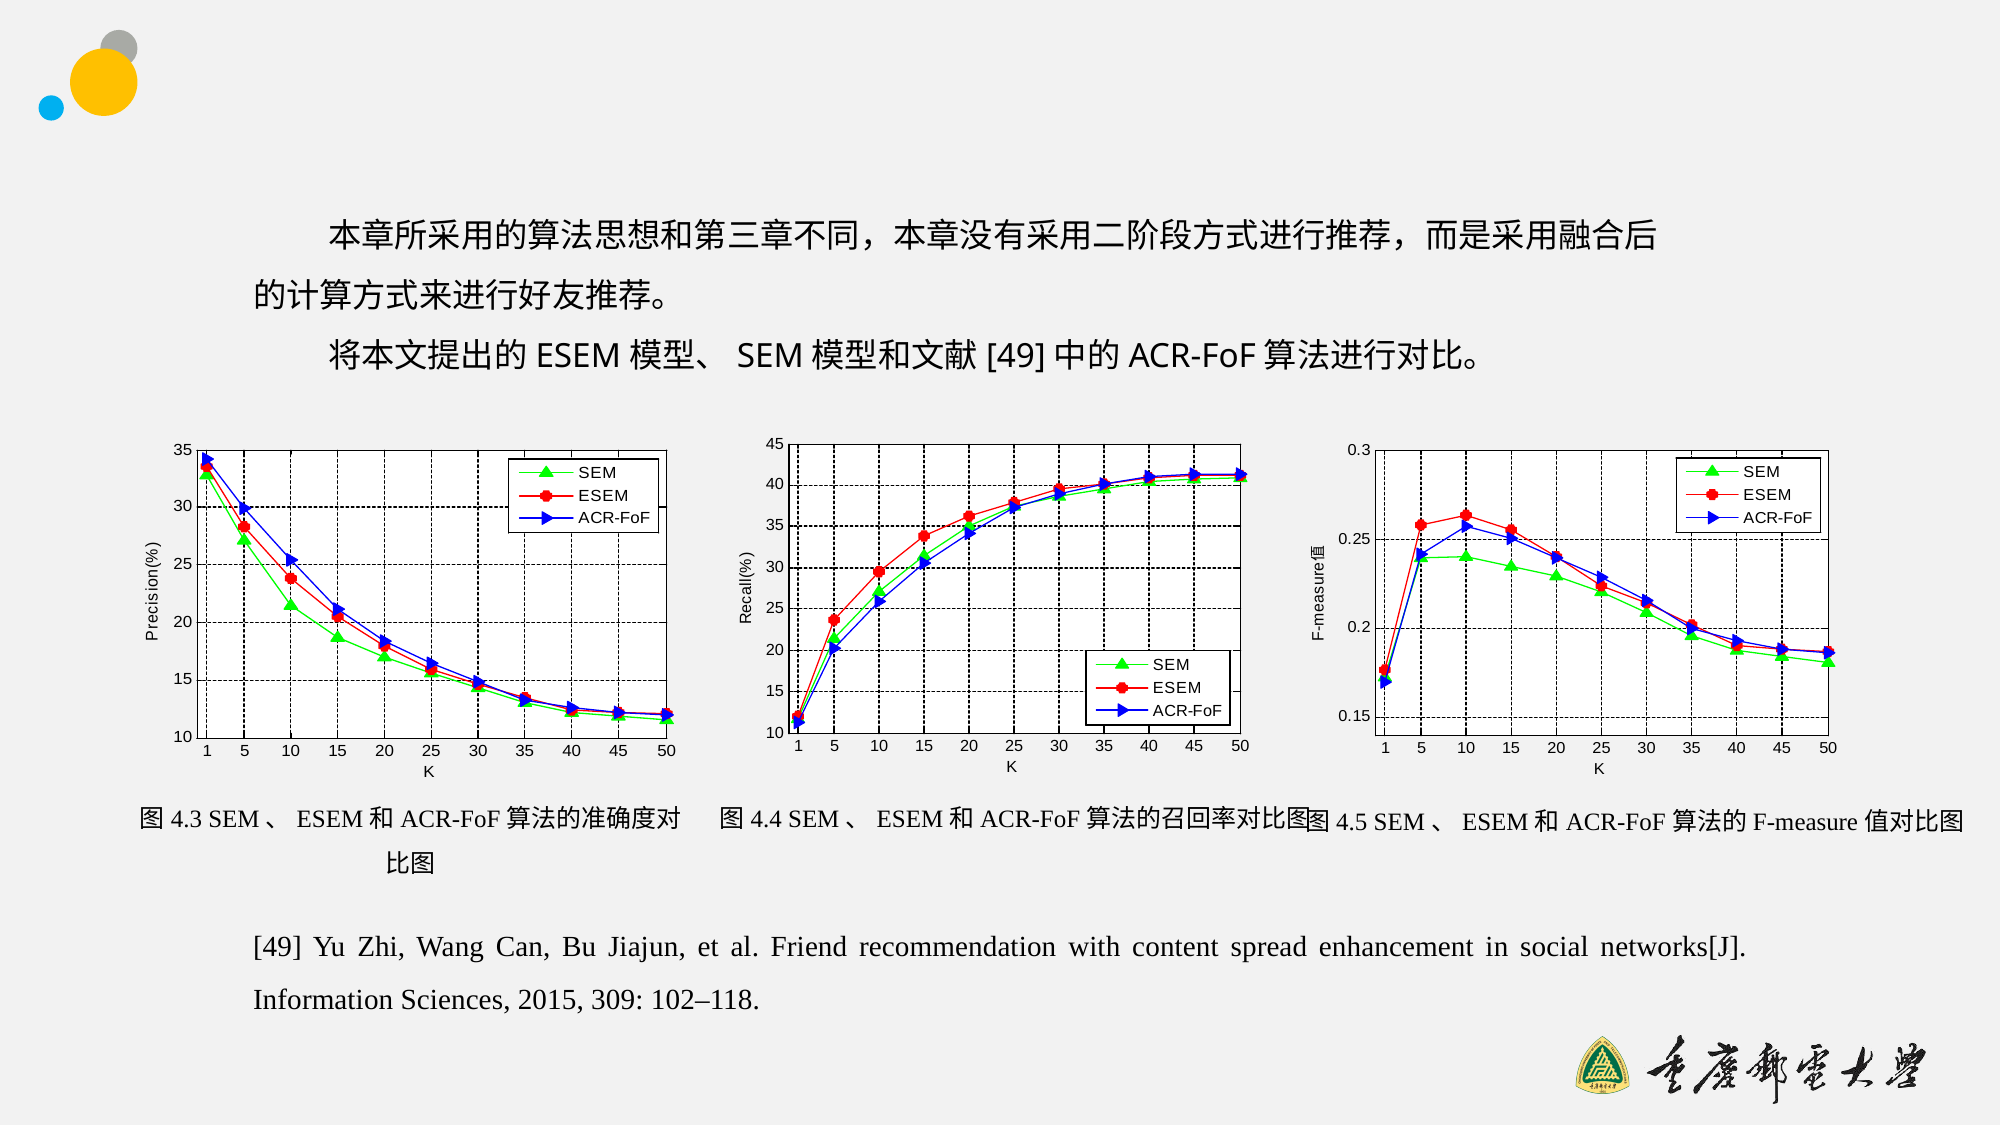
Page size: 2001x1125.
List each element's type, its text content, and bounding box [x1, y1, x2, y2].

picture [1637, 1030, 1938, 1107]
text_box [49] Yu Zhi, Wang Can, Bu Jiajun, et al. Friend recommendation with content spread enhancement in social networks[J]. Information Sciences, 2015, 309: 102–118. [238, 902, 1764, 1023]
text_box 图4.5 SEM、ESEM和ACR-FoF算法的F-measure值对比图 [1290, 783, 1979, 843]
picture [143, 441, 678, 781]
text_box 图4.3 SEM、ESEM和ACR-FoF算法的准确度对比图 [116, 780, 705, 885]
text_box 图4.4 SEM、ESEM和ACR-FoF算法的召回率对比图 [705, 780, 1327, 840]
picture [1311, 441, 1839, 775]
text_box 本章所采用的算法思想和第三章不同，本章没有采用二阶段方式进行推荐，而是采用融合后的计算方式来进行好友推荐。 将本文提出的ESEM模型、SEM模型和文献[49]中的ACR-FoF算法进行对比。 [238, 186, 1704, 382]
picture [737, 433, 1251, 775]
